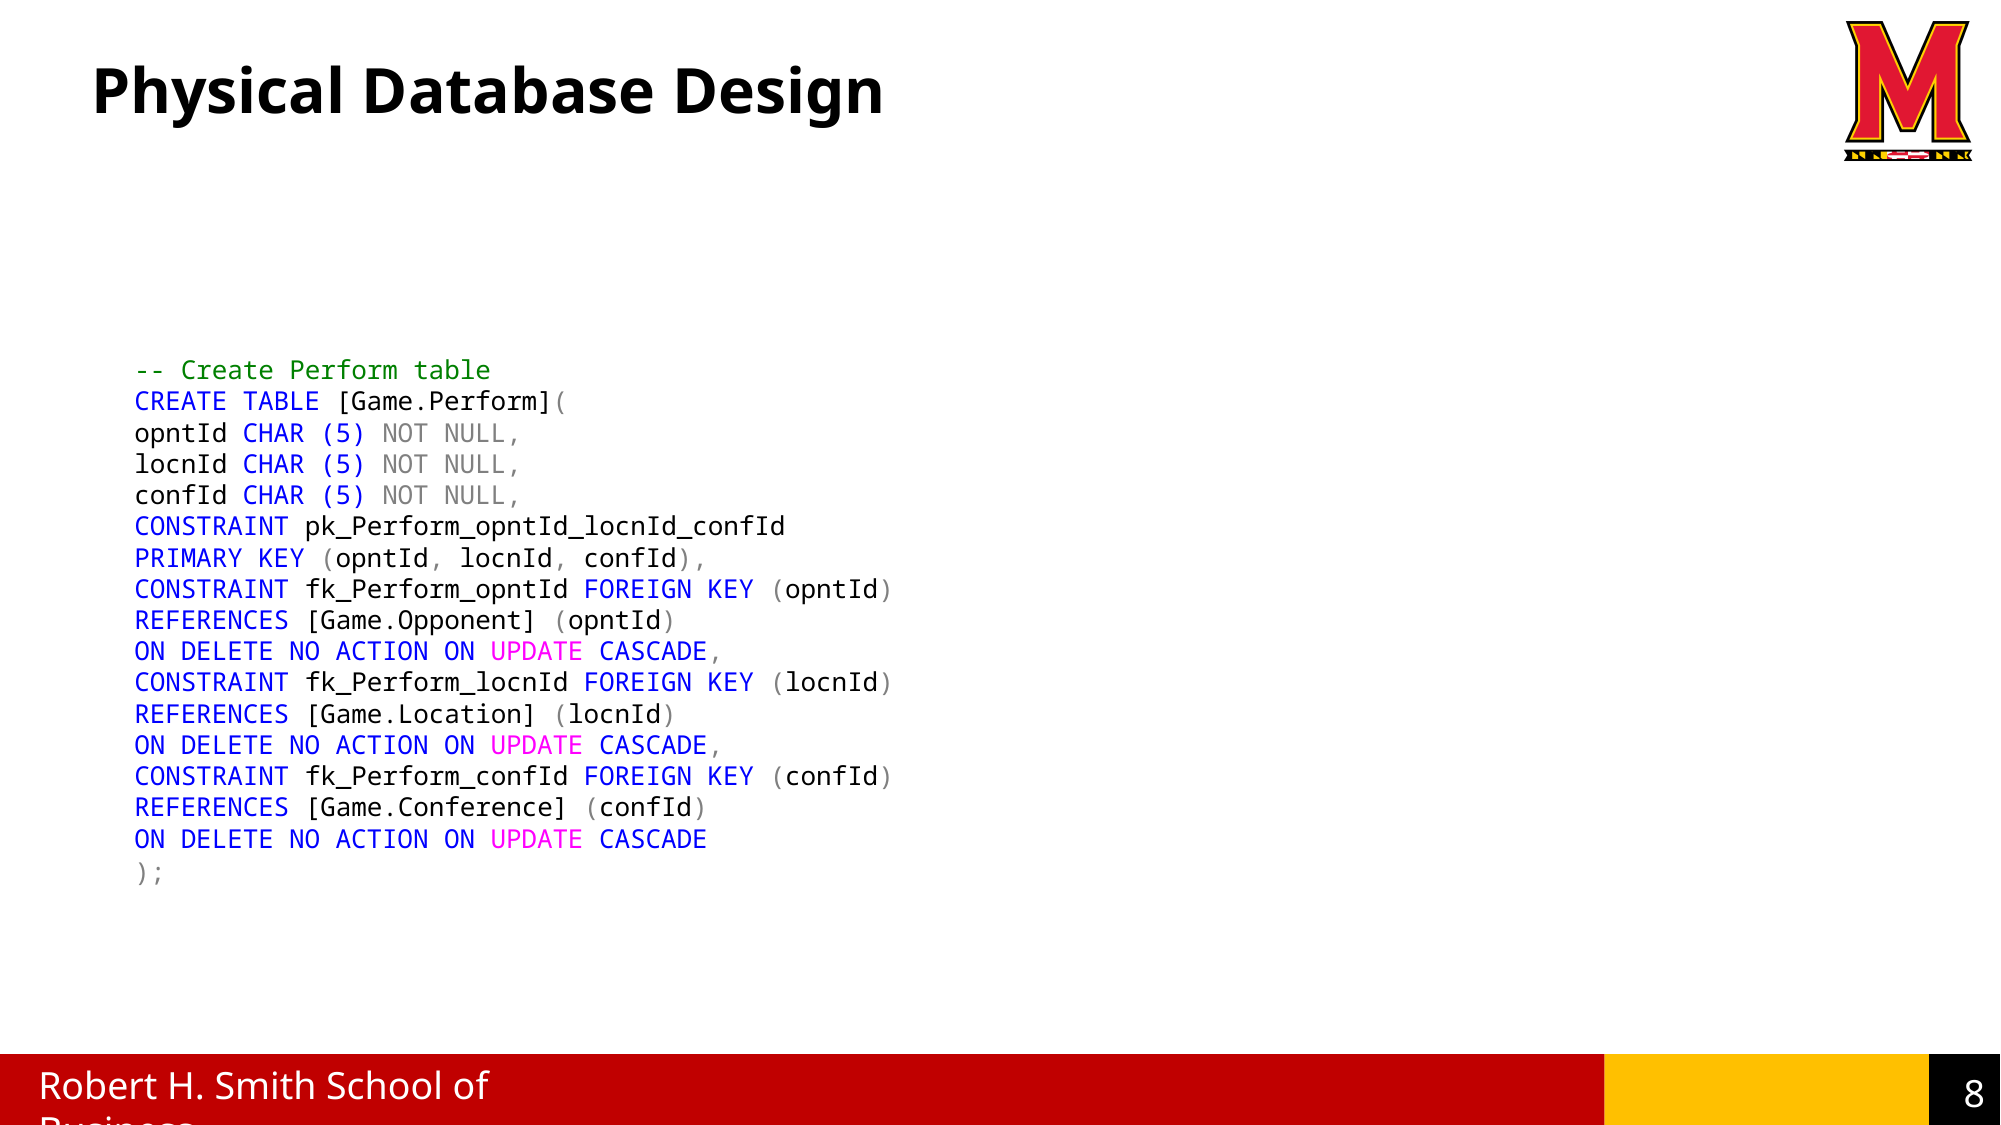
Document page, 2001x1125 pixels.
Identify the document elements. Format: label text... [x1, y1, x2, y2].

slide_number ‹#› [1550, 1065, 2000, 1125]
text_box Physical Database Design [76, 44, 1617, 135]
text_box -- Create Perform table CREATE TABLE [Game.Perform]( opntId CHAR (5) NOT NULL, locnId CHAR (5) NOT NULL, confId CHAR (5) NOT NULL, CONSTRAINT pk_Perform_opntId_locnId_confId PRIMARY KEY (opntId, locnId, confId), CONSTRAINT fk_Perform_opntId FOREIGN KEY (opntId) REFERENCES [Game.Opponent] (opntId) ON DELETE NO ACTION ON UPDATE CASCADE, CONSTRAINT fk_Perform_locnId FOREIGN KEY (locnId) REFERENCES [Game.Location] (locnId) ON DELETE NO ACTION ON UPDATE CASCADE, CONSTRAINT fk_Perform_confId FOREIGN KEY (confId) REFERENCES [Game.Conference] (confId) ON DELETE NO ACTION ON UPDATE CASCADE ); [119, 338, 1193, 902]
picture [1843, 20, 1973, 162]
